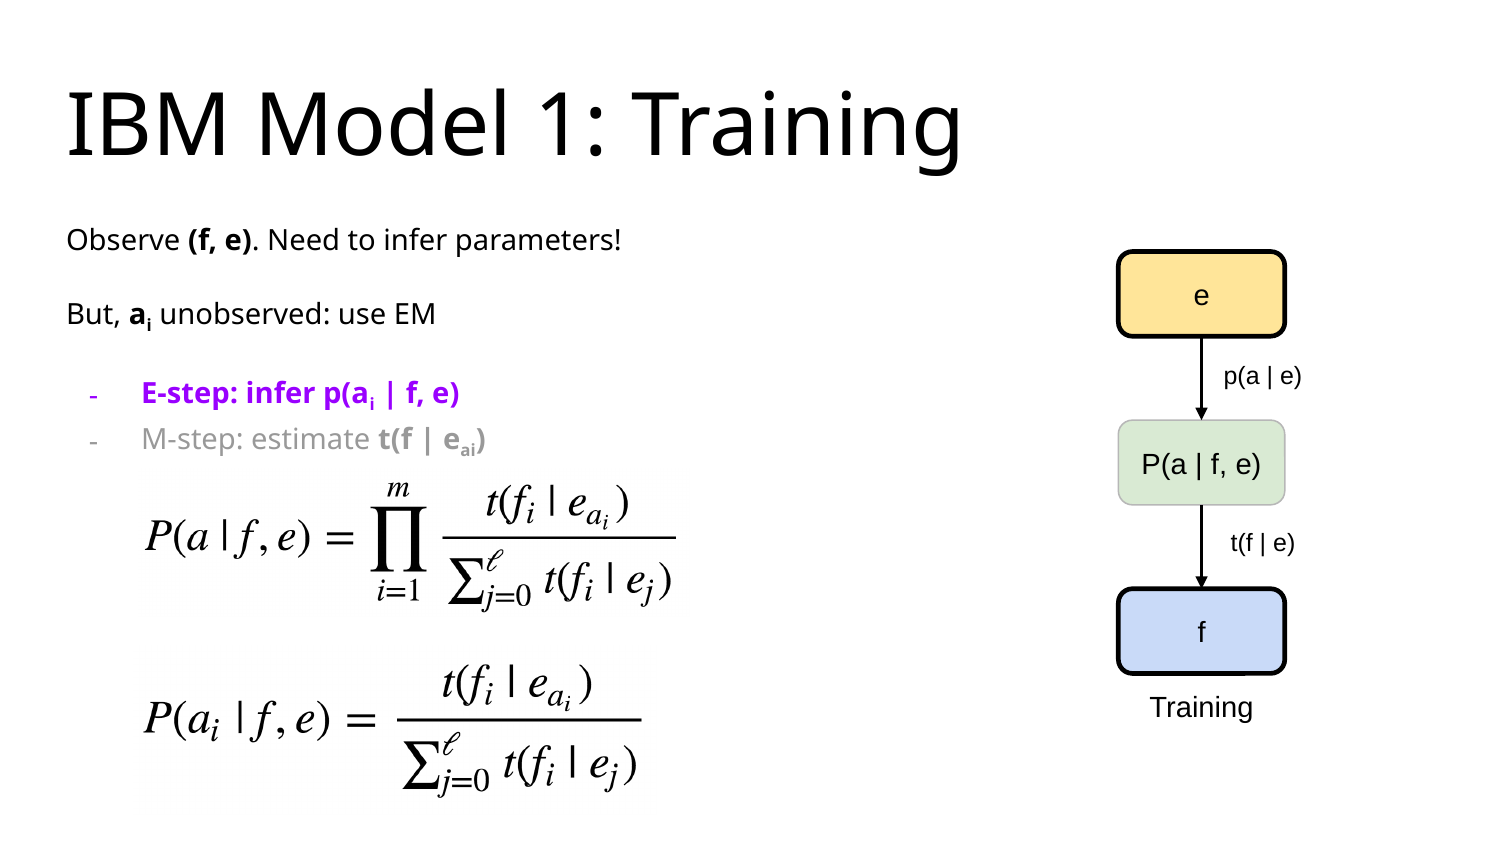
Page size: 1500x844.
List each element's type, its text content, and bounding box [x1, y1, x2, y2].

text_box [1100, 251, 1326, 778]
picture [138, 468, 690, 618]
title IBM Model 1: Training [51, 51, 1449, 189]
picture [133, 645, 657, 815]
list Observe (f, e). Need to infer parameters! But, ai unobserved: use EM E-step: infer p(ai | f, e) M-step: estimate t(f | eai) [51, 200, 708, 752]
